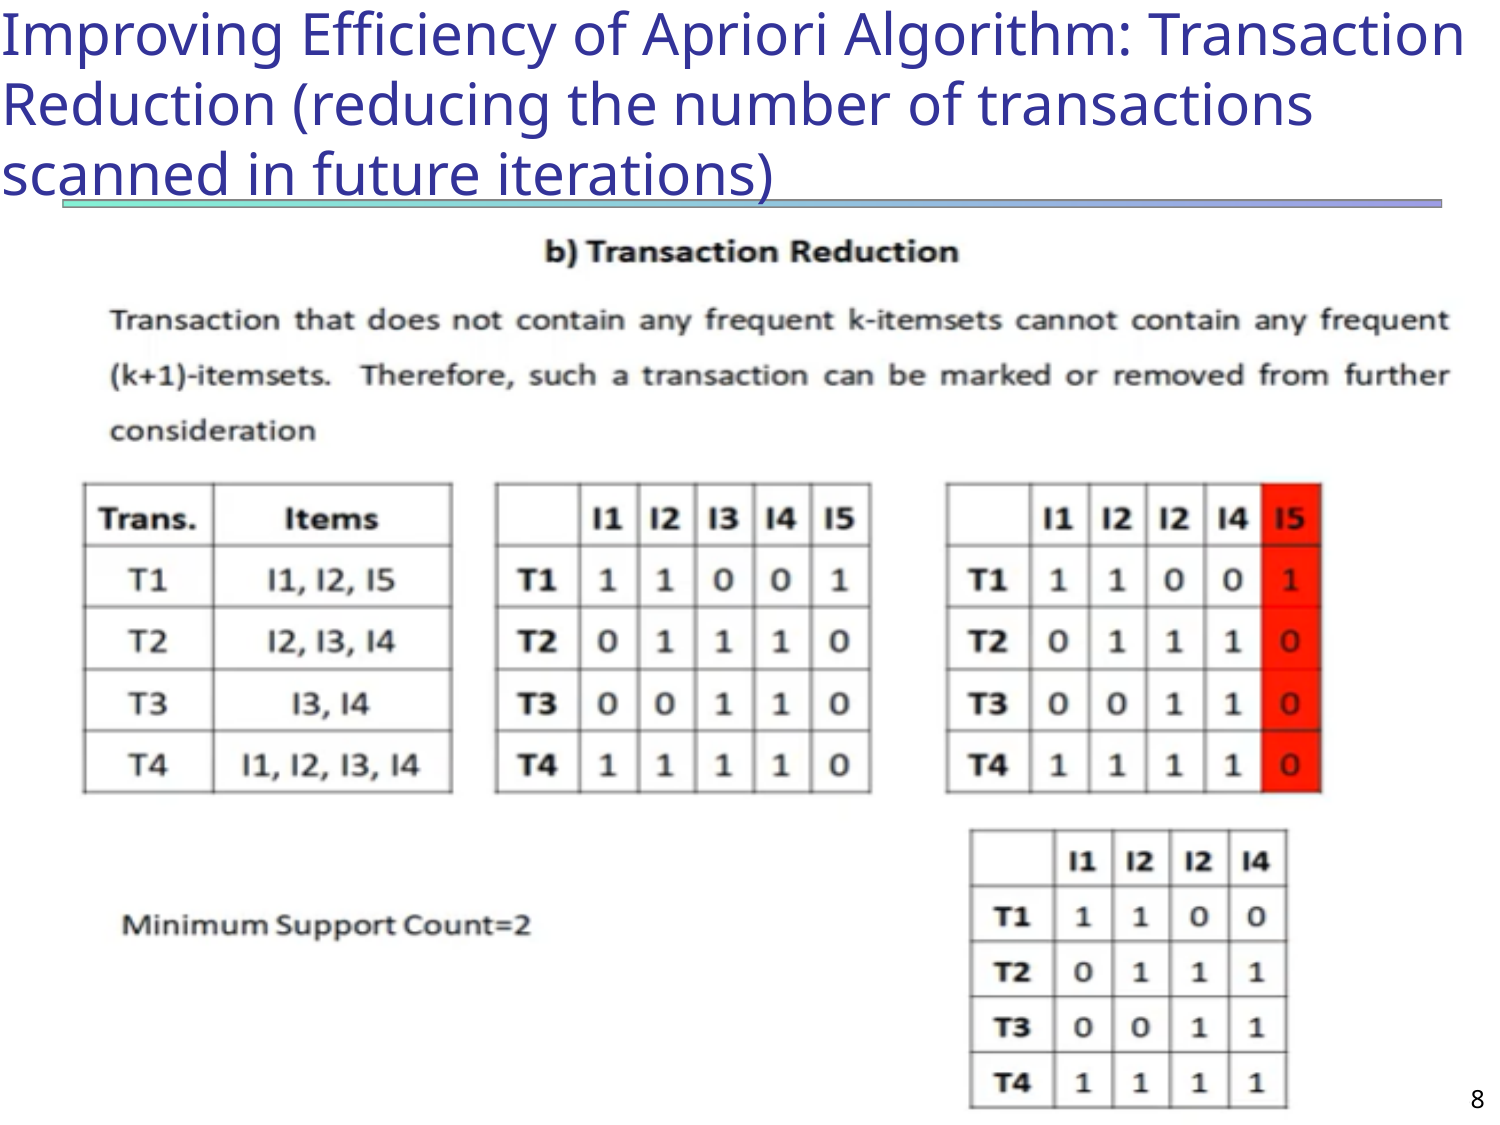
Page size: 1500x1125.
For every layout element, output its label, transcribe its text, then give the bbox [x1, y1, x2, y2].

picture [62, 226, 1469, 1125]
slide_number 58 [1472, 1062, 1500, 1125]
title Improving Efficiency of Apriori Algorithm: Transaction Reduction (reducing the number of transactions scanned in future iterations) [0, 192, 1500, 293]
